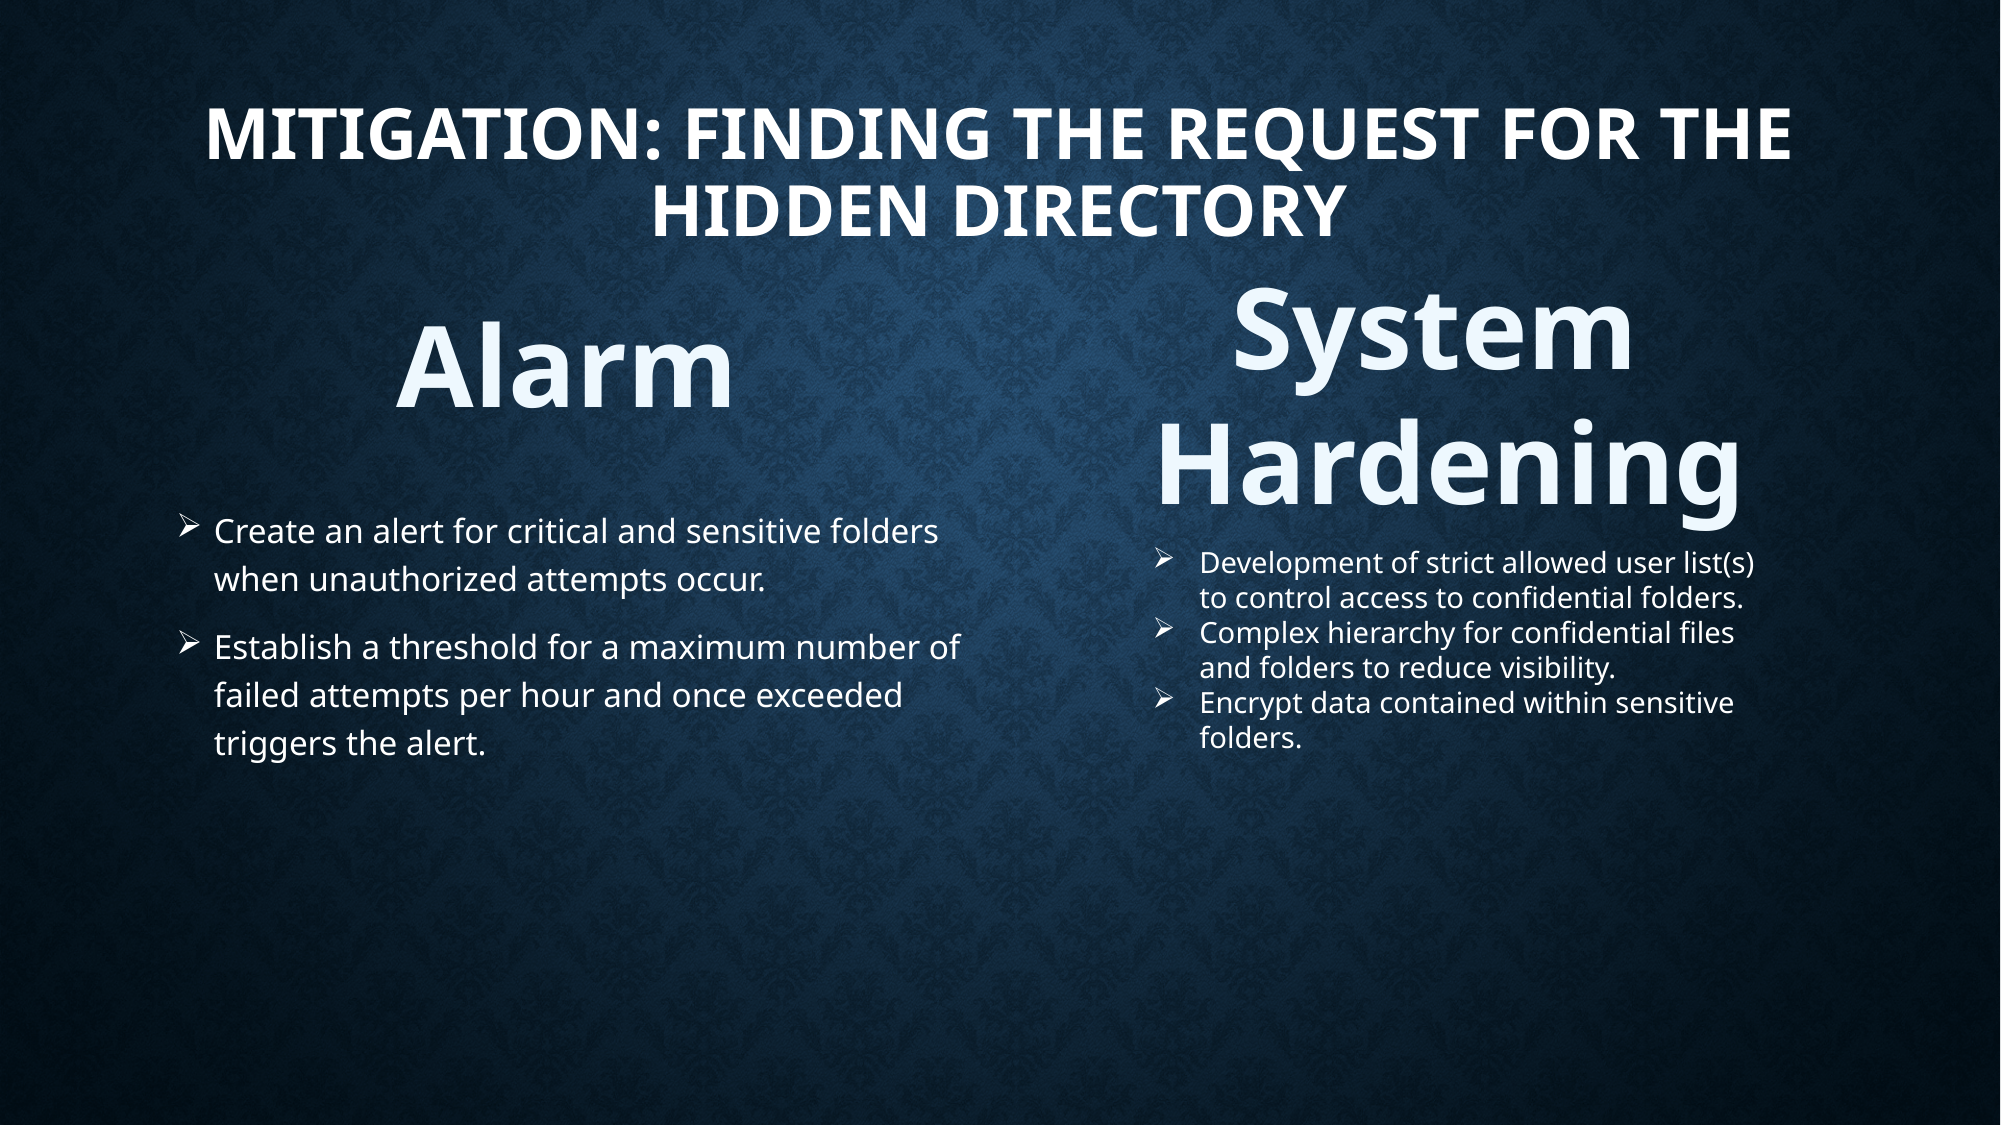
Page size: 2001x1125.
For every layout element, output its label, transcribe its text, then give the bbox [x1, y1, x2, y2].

text_box Development of strict allowed user list(s) to control access to confidential folders. Complex hierarchy for confidential files and folders to reduce visibility. Encrypt data contained within sensitive folders. [1137, 537, 1781, 832]
text_box Alarm [381, 287, 753, 438]
title Mitigation: finding the request for the hidden directory [149, 66, 1849, 284]
text_box System Hardening [1137, 249, 1762, 535]
list Create an alert for critical and sensitive folders when unauthorized attempts occur. Establish a threshold for a maximum number of failed attempts per hour and once exceeded triggers the alert. [161, 342, 1000, 950]
